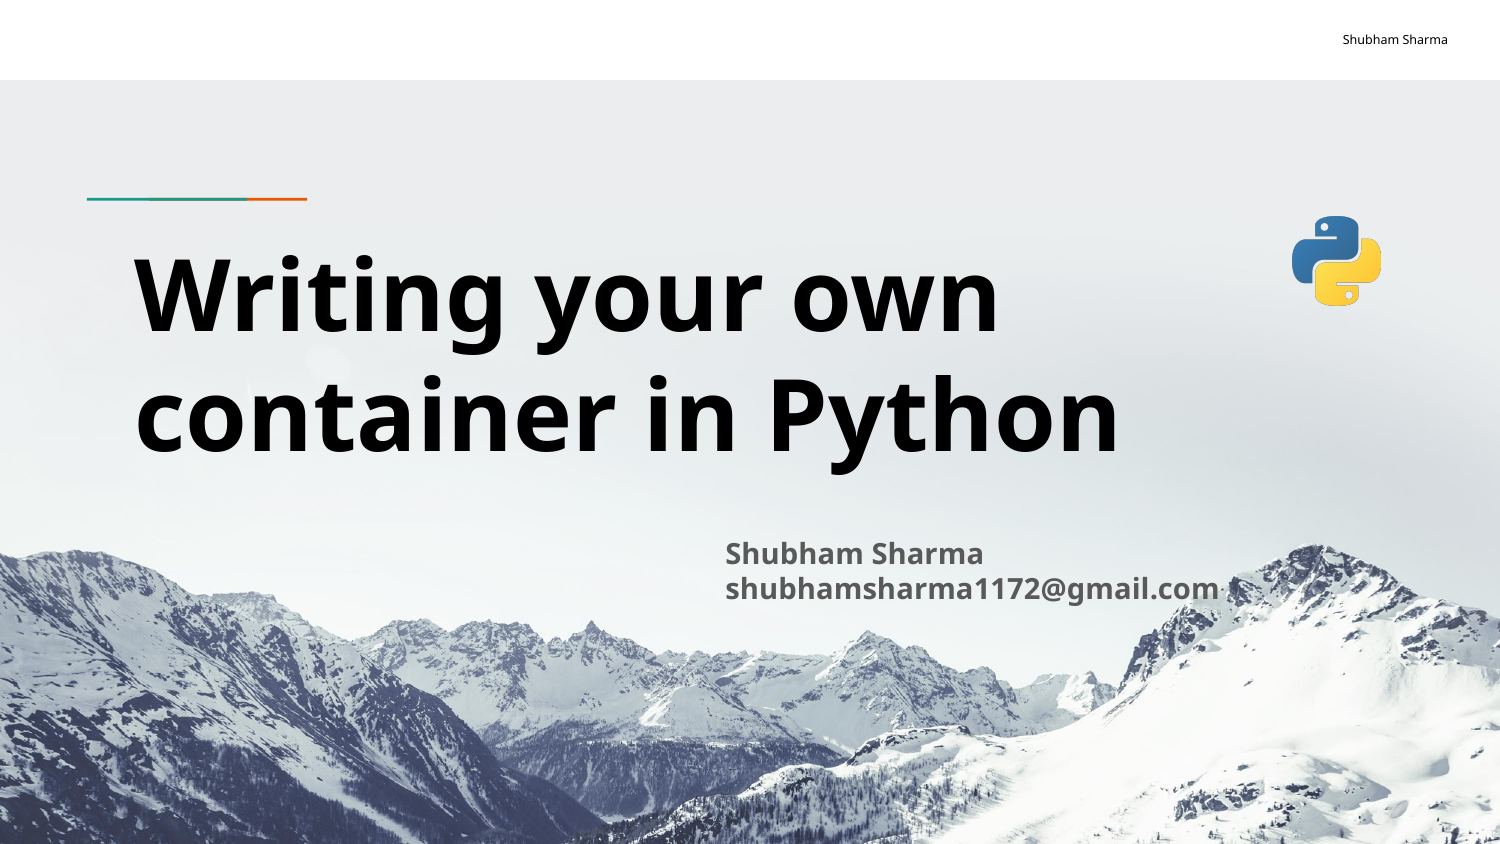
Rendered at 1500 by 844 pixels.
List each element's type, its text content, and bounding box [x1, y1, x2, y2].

title Writing your own container in Python [119, 216, 1381, 490]
picture [0, 80, 1500, 844]
subtitle Shubham Sharma shubhamsharma1172@gmail.com [710, 520, 1381, 610]
